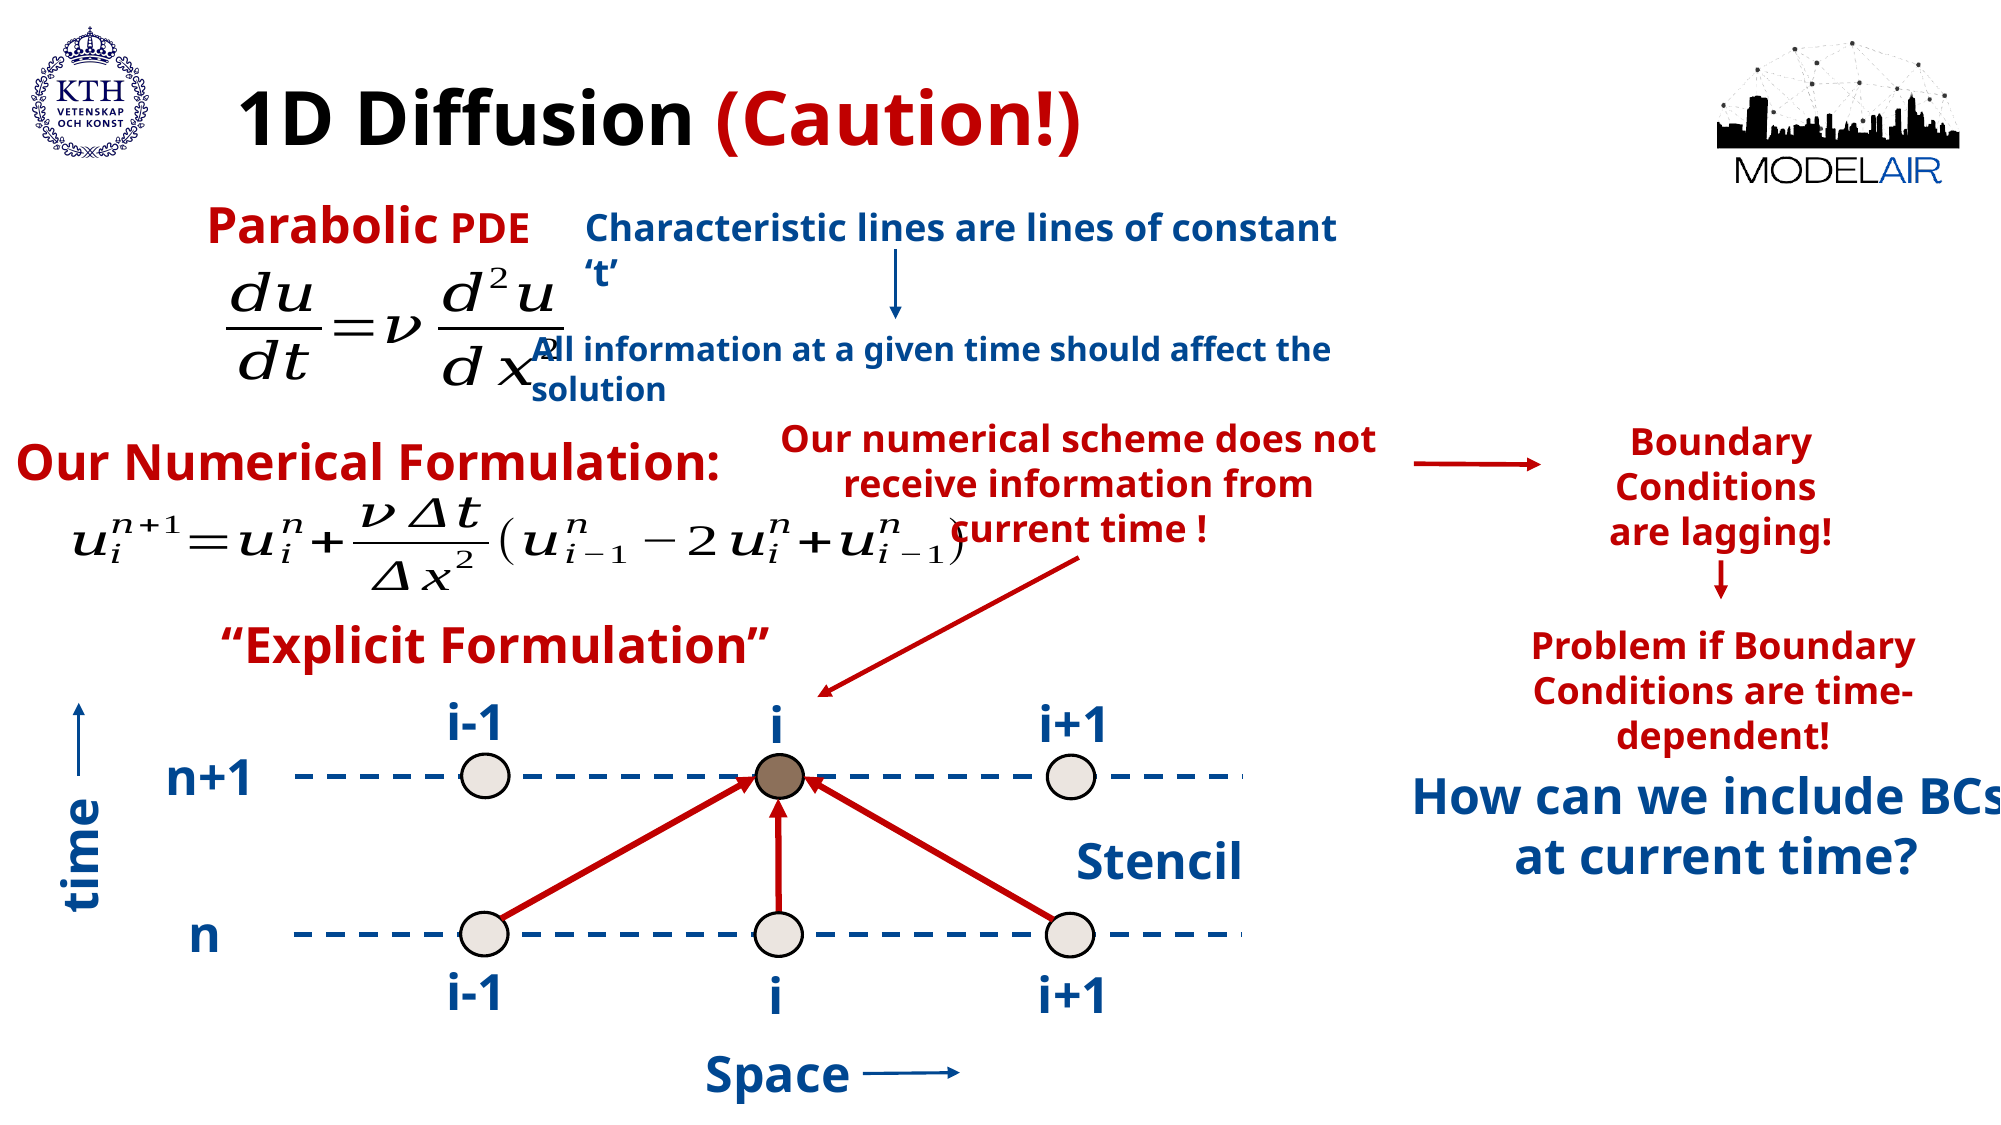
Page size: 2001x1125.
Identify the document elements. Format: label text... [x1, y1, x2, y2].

text_box How can we include BCs at current time? [1342, 757, 2000, 892]
text_box Our numerical scheme does not receive information from current time ! [762, 407, 1395, 558]
picture [31, 26, 149, 158]
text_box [40, 673, 1342, 1111]
text_box All information at a given time should affect the solution [516, 320, 1405, 416]
text_box Boundary Conditions are lagging! [1533, 410, 1909, 561]
text_box Our Numerical Formulation: [0, 423, 762, 499]
text_box “Explicit Formulation” [83, 606, 817, 673]
text_box Parabolic PDE [0, 186, 781, 261]
text_box Characteristic lines are lines of constant ‘t’ [569, 196, 1395, 302]
text_box 1D Diffusion (Caution!) [221, 63, 1374, 168]
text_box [817, 513, 1079, 673]
picture [1703, 29, 1978, 198]
text_box Problem if Boundary Conditions are time-dependent! [1450, 614, 1996, 757]
